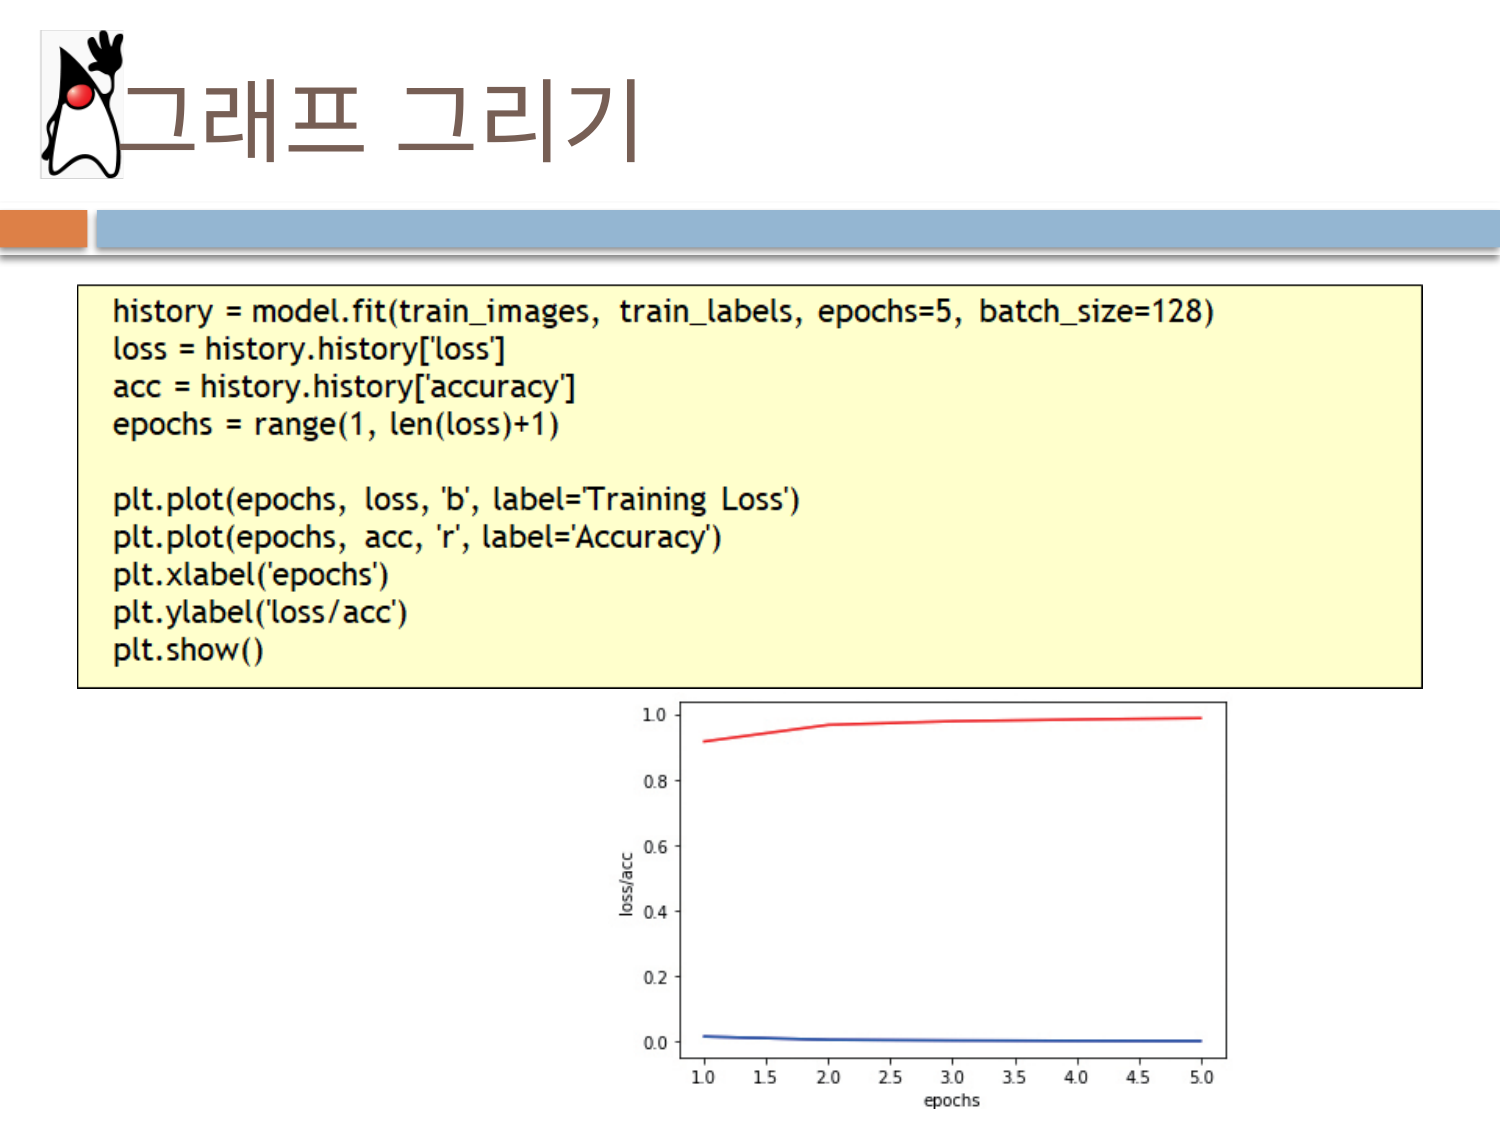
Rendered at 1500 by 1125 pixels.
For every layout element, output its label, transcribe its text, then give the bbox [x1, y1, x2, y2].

picture [607, 692, 1233, 1109]
picture [77, 280, 1423, 689]
title 그래프 그리기 [100, 37, 1438, 200]
picture [39, 30, 124, 179]
